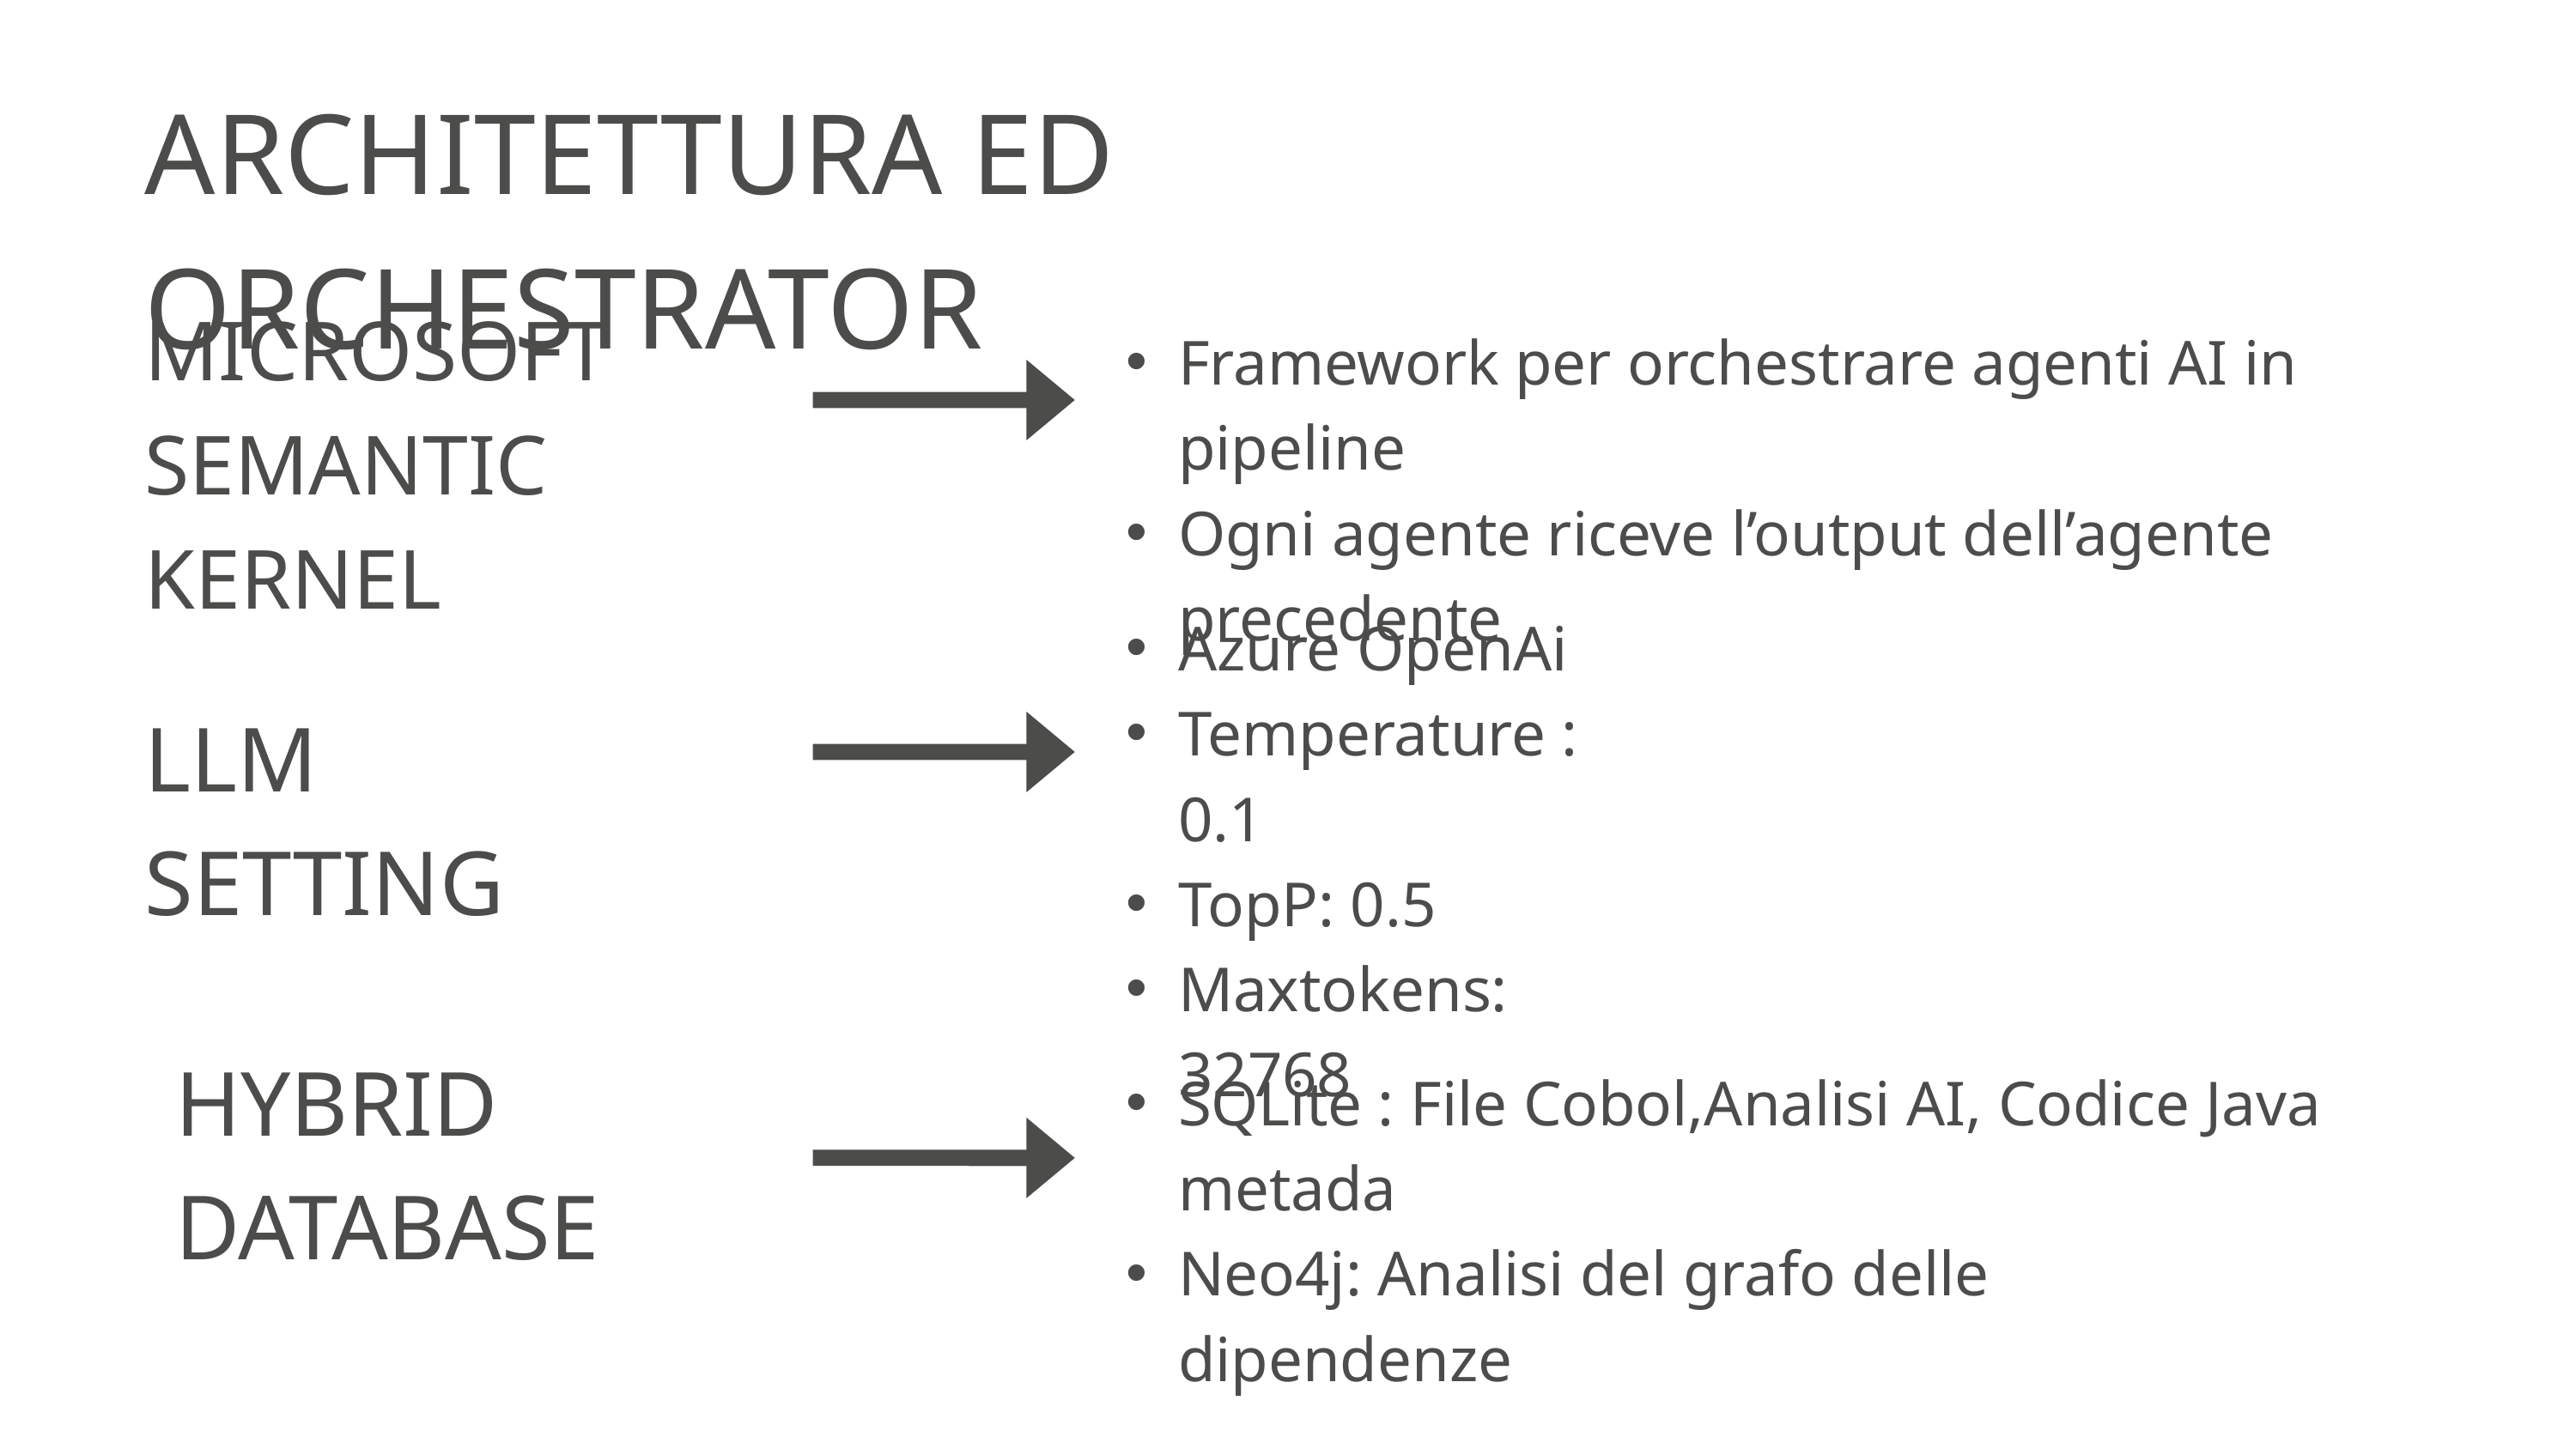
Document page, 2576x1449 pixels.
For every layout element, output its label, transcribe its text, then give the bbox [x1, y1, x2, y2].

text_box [886, 948, 1322, 1384]
text_box ARCHITETTURA ED ORCHESTRATOR [144, 61, 1828, 372]
text_box HYBRID DATABASE [175, 1029, 719, 1278]
text_box LLM SETTING [144, 685, 632, 934]
text_box SQLite : File Cobol,Analisi AI, Codice Java metada Neo4j: Analisi del grafo delle dipendenze [1074, 1052, 2337, 1394]
text_box [812, 743, 1075, 761]
text_box MICROSOFT SEMANTIC KERNEL [144, 282, 813, 626]
text_box [812, 391, 1075, 409]
text_box Azure OpenAi Temperature : 0.1 TopP: 0.5 Maxtokens: 32768 [1074, 597, 1679, 1052]
text_box Framework per orchestrare agenti AI in pipeline Ogni agente riceve l’output dell’agente precedente [1074, 312, 2525, 653]
